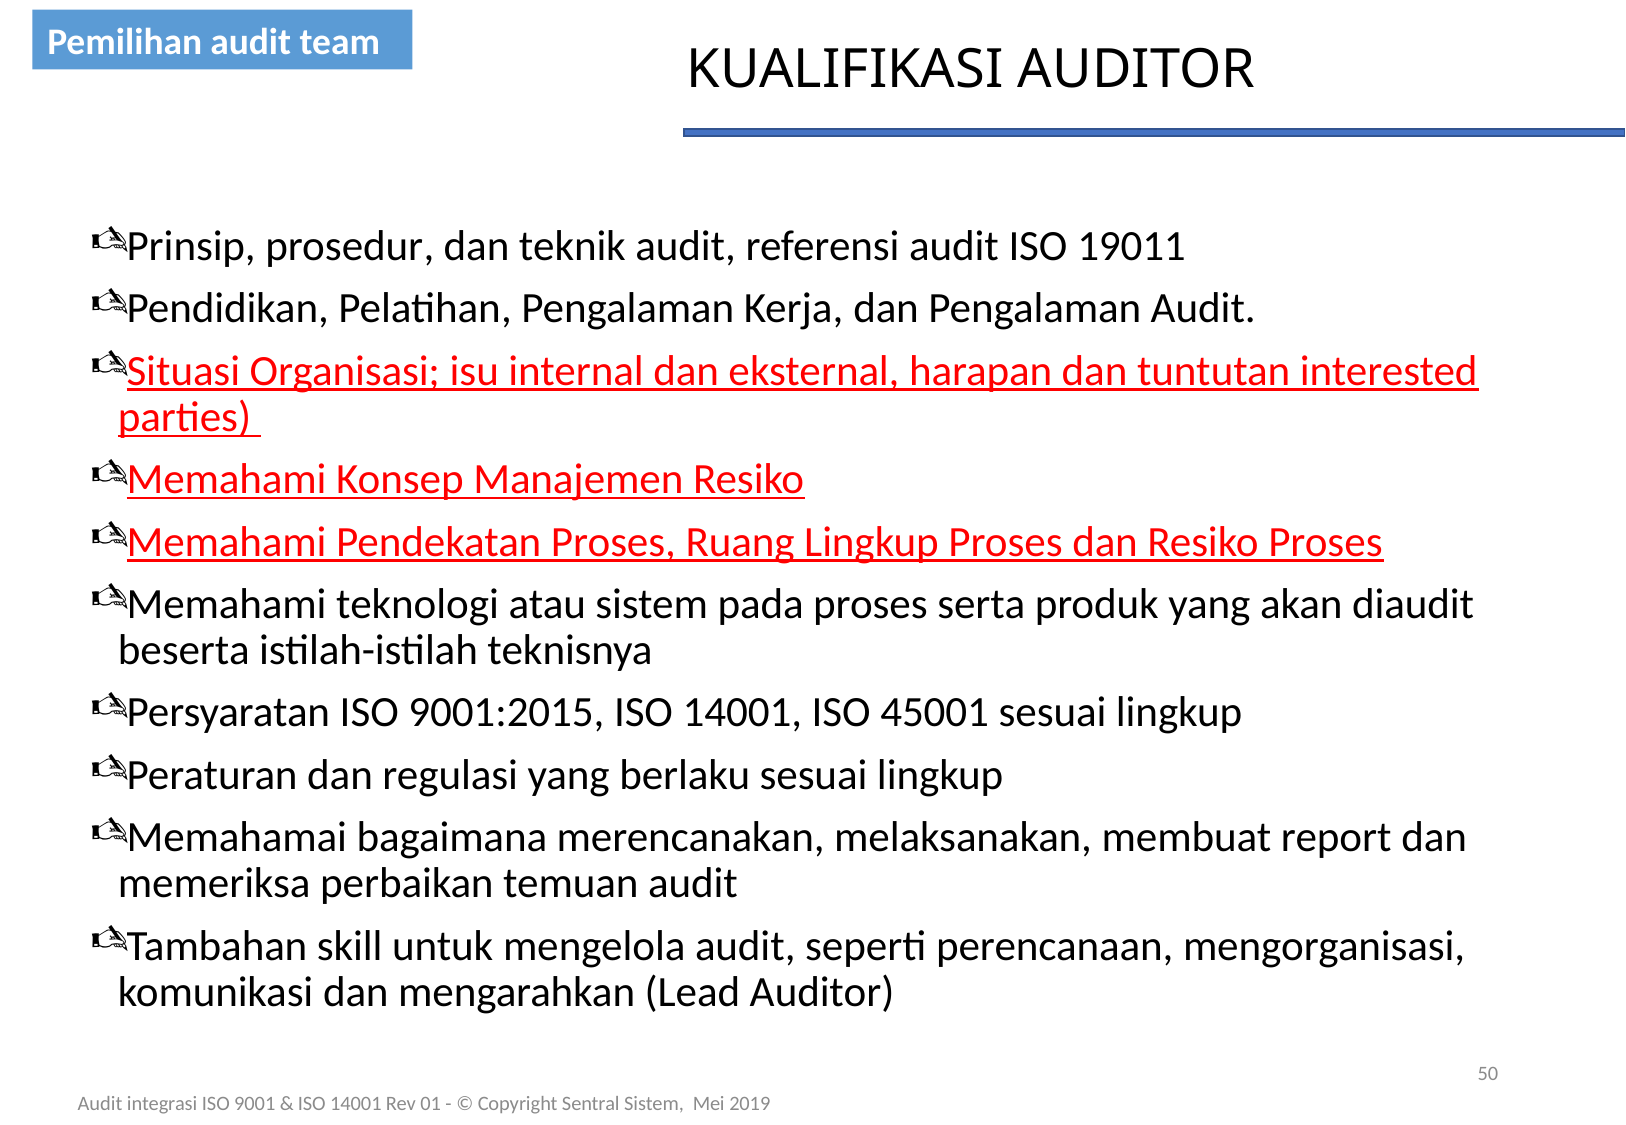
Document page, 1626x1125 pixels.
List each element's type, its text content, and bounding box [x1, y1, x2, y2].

slide_number 50 [1147, 1042, 1514, 1103]
footer Audit integrasi ISO 9001 & ISO 14001 Rev 01 - © Copyright Sentral Sistem, Mei 2019 [0, 1072, 922, 1125]
list Prinsip, prosedur, dan teknik audit, referensi audit ISO 19011 Pendidikan, Pelatihan, Pengalaman Kerja, dan Pengalaman Audit. Situasi Organisasi; isu internal dan eksternal, harapan dan tuntutan interested parties) Memahami Konsep Manajemen Resiko Memahami Pendekatan Proses, Ruang Lingkup Proses dan Resiko Proses Memahami teknologi atau sistem pada proses serta produk yang akan diaudit beserta istilah-istilah teknisnya Persyaratan ISO 9001:2015, ISO 14001, ISO 45001 sesuai lingkup Peraturan dan regulasi yang berlaku sesuai lingkup Memahamai bagaimana merencanakan, melaksanakan, membuat report dan memeriksa perbaikan temuan audit Tambahan skill untuk mengelola audit, seperti perencanaan, mengorganisasi, komunikasi dan mengarahkan (Lead Auditor) [74, 216, 1575, 1032]
text_box [683, 128, 1625, 137]
text_box Pemilihan audit team [32, 9, 413, 70]
title KUALIFIKASI AUDITOR [671, 0, 1622, 164]
